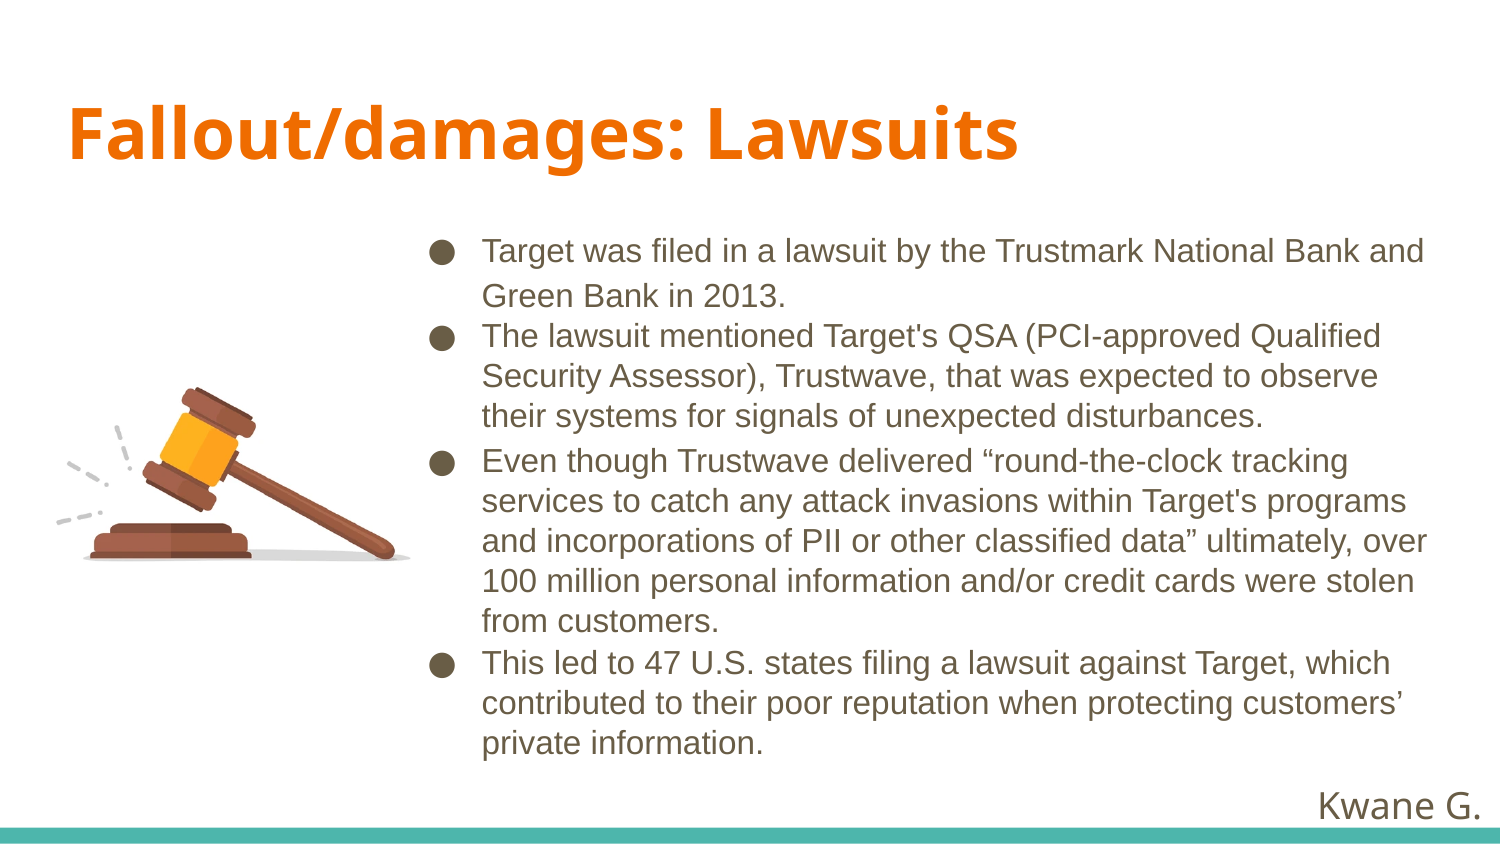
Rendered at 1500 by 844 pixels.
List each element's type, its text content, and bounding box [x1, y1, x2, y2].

text_box Kwane G. [1302, 766, 1500, 844]
picture [13, 334, 422, 651]
title Fallout/damages: Lawsuits [51, 72, 1449, 189]
list Target was filed in a lawsuit by the Trustmark National Bank and Green Bank in 2013. The lawsuit mentioned Target's QSA (PCI-approved Qualified Security Assessor), Trustwave, that was expected to observe their systems for signals of unexpected disturbances. Even though Trustwave delivered “round-the-clock tracking services to catch any attack invasions within Target's programs and incorporations of PII or other classified data” ultimately, over 100 million personal information and/or credit cards were stolen from customers. This led to 47 U.S. states filing a lawsuit against Target, which contributed to their poor reputation when protecting customers’ private information. [391, 207, 1449, 793]
